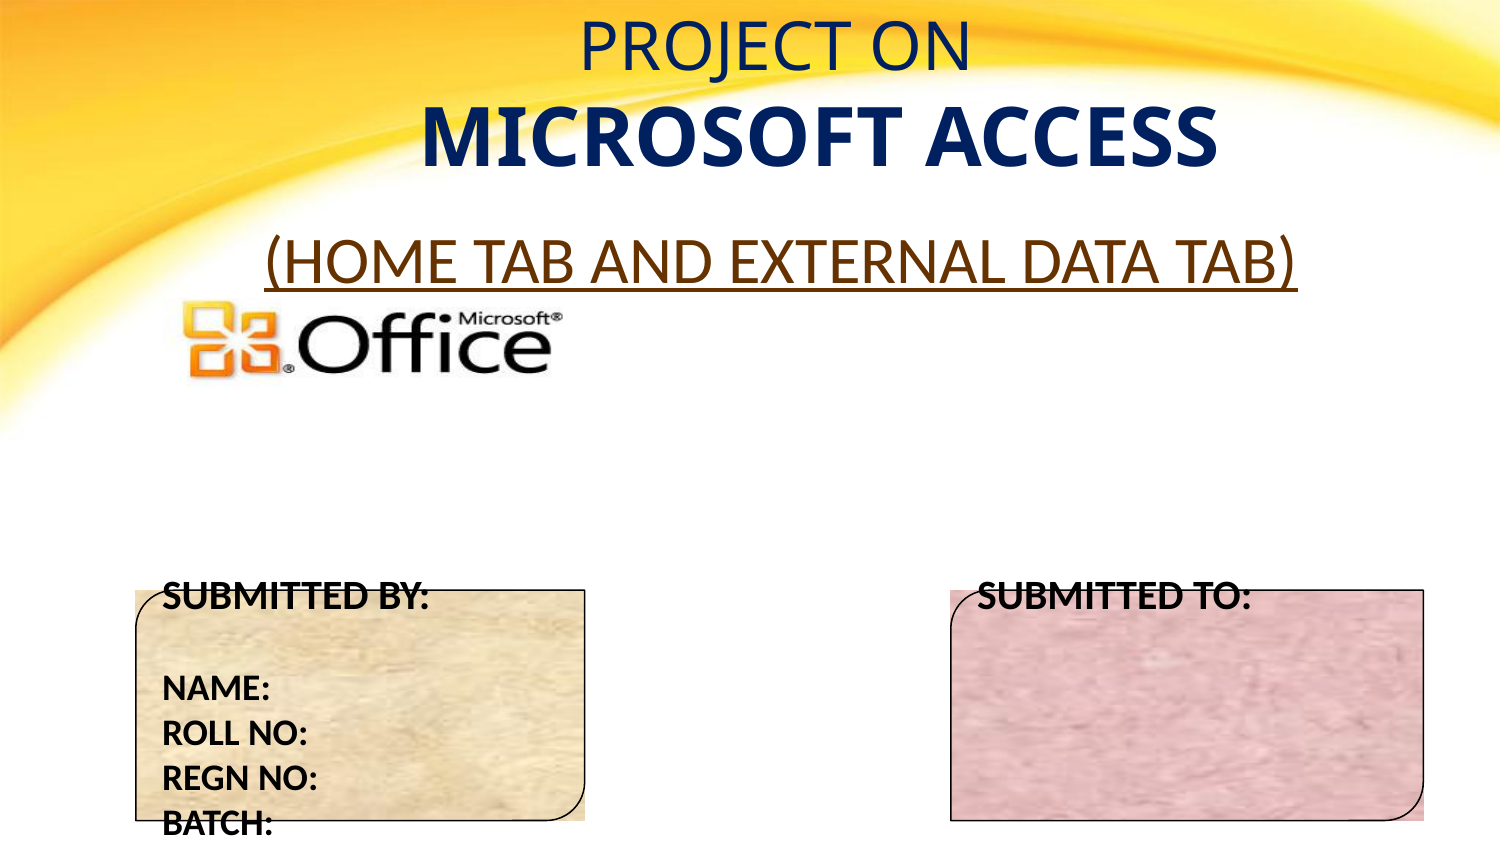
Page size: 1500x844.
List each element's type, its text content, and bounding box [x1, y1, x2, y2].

picture [0, 0, 1500, 844]
text_box (HOME TAB AND EXTERNAL DATA TAB) [218, 209, 1353, 342]
title PROJECT ON MICROSOFT ACCESS [123, 94, 1399, 272]
